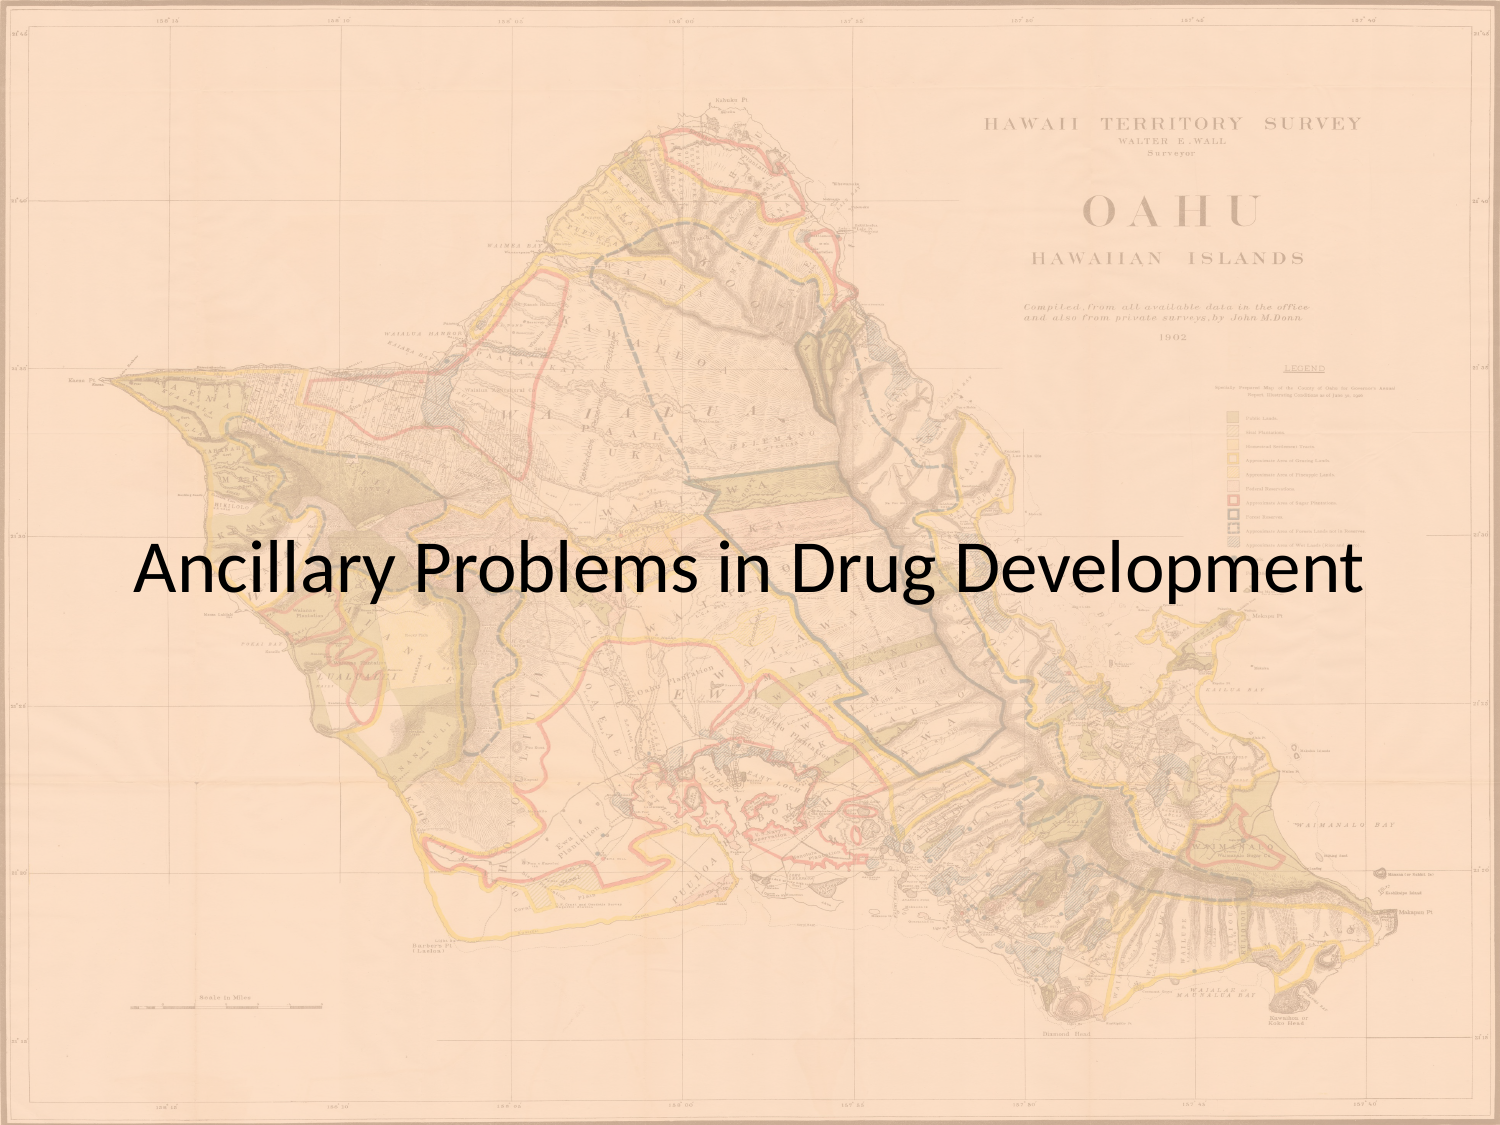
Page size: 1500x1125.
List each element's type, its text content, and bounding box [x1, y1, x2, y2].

title Ancillary Problems in Drug Development [0, 0, 1500, 1125]
